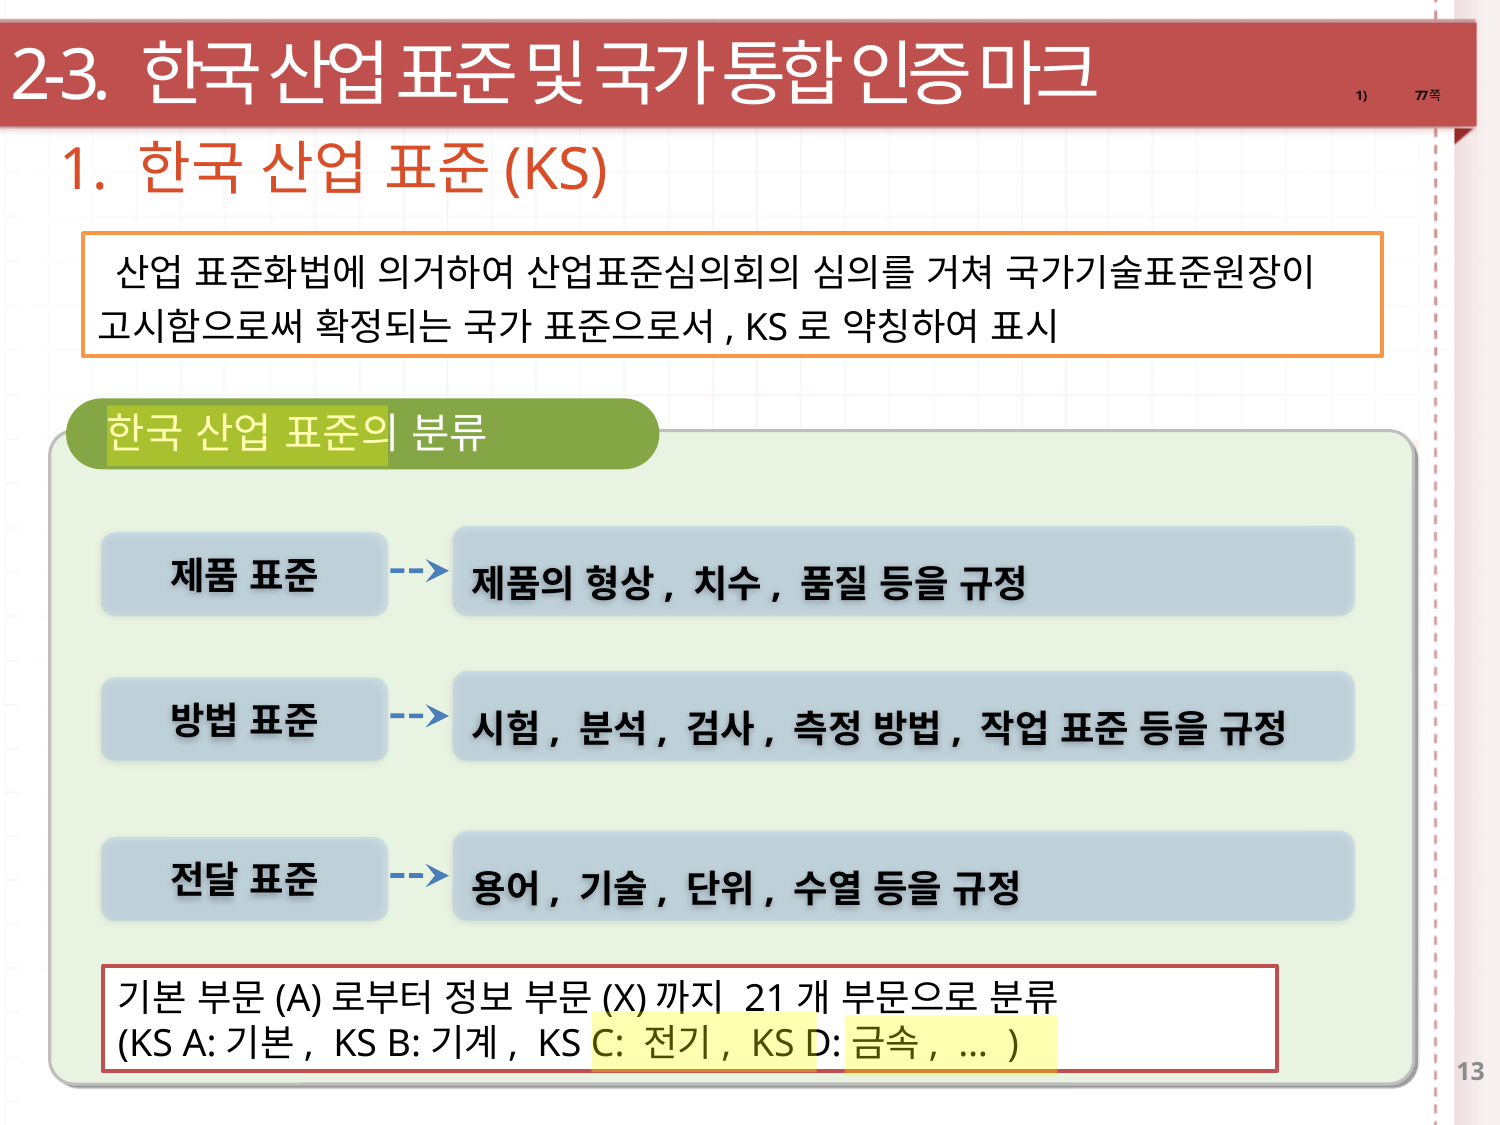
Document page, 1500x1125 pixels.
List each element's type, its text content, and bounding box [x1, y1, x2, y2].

text_box 용어, 기술, 단위, 수열 등을 규정 [451, 829, 1356, 922]
text_box 산업 표준화법에 의거하여 산업표준심의회의 심의를 거쳐 국가기술표준원장이 고시함으로써 확정되는 국가 표준으로서, KS로 약칭하여 표시 [81, 231, 1384, 358]
text_box 시험, 분석, 검사, 측정 방법, 작업 표준 등을 규정 [451, 670, 1356, 763]
text_box [49, 430, 1414, 1085]
text_box 방법 표준 [100, 676, 390, 762]
list 1. 한국 산업 표준(KS) [0, 131, 1424, 203]
list 77쪽 [1340, 80, 1459, 116]
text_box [65, 398, 665, 470]
text_box 전달 표준 [100, 836, 390, 922]
text_box 2-3. 한국 산업 표준 및 국가 통합 인증 마크 [0, 1, 1391, 114]
text_box [590, 1009, 819, 1074]
text_box 제품의 형상, 치수, 품질 등을 규정 [451, 525, 1356, 617]
text_box [843, 1013, 1059, 1078]
text_box 13 [1149, 1042, 1500, 1103]
text_box 제품 표준 [100, 531, 390, 617]
text_box 기본 부문(A)로부터 정보 부문(X)까지 21개 부문으로 분류 (KS A:기본, KS B:기계, KS C: 전기, KS D:금속, … ) [101, 964, 1279, 1073]
